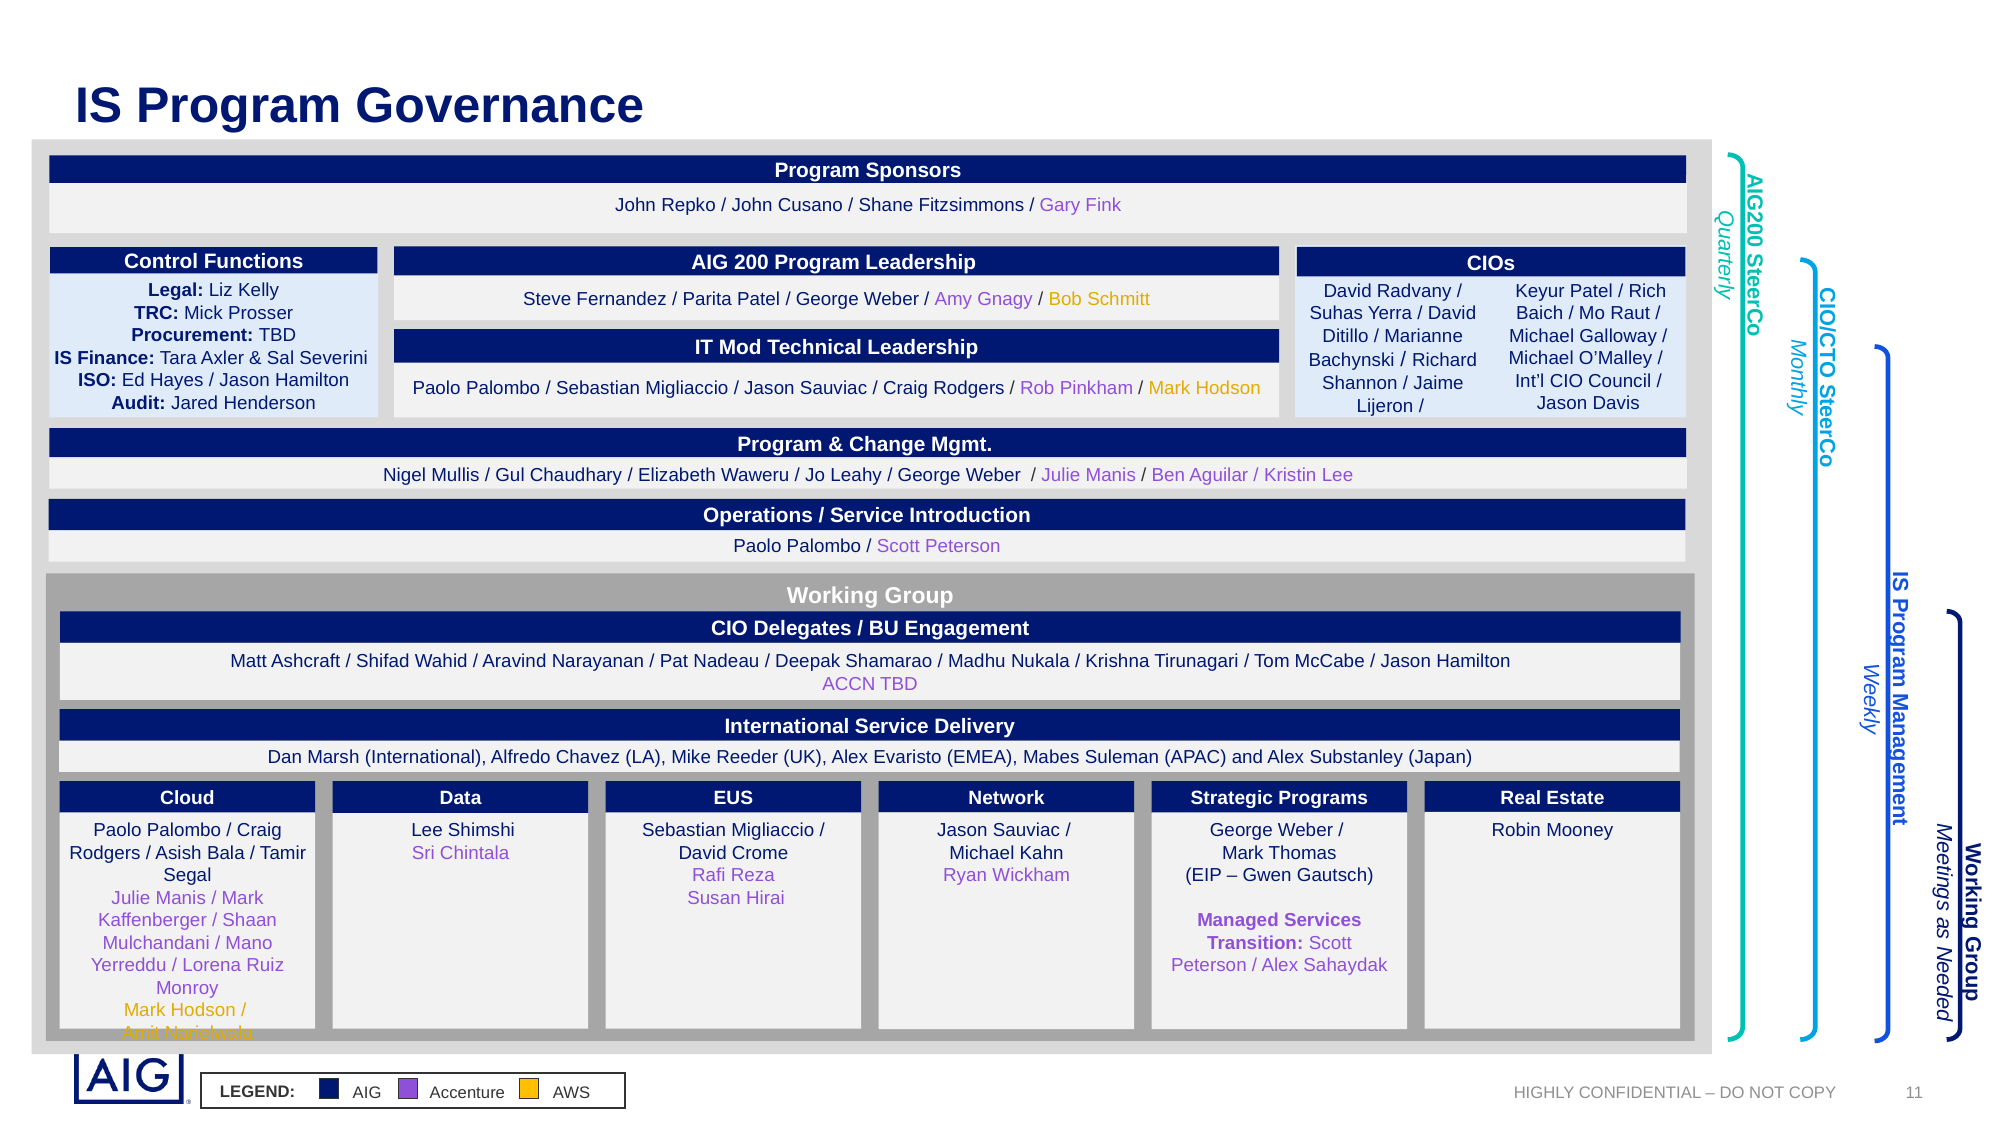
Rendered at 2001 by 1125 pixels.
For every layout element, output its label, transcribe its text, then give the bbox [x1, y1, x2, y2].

slide_number 11 [1904, 1081, 1925, 1102]
text_box George Weber / Mark Thomas (EIP – Gwen Gautsch) Managed Services Transition: Scott Peterson / Alex Sahaydak [1151, 812, 1408, 1030]
text_box Working Group [45, 573, 1695, 1041]
text_box AIG 200 Program Leadership [393, 245, 1280, 276]
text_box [201, 1073, 625, 1110]
text_box Robin Mooney [1424, 811, 1681, 1029]
title IS Program Governance [75, 27, 1925, 134]
text_box Program Sponsors [48, 154, 1687, 184]
text_box CIO Delegates / BU Engagement [59, 610, 1682, 644]
text_box Dan Marsh (International), Alfredo Chavez (LA), Mike Reeder (UK), Alex Evaristo (EMEA), Mabes Suleman (APAC) and Alex Substanley (Japan) [58, 742, 1681, 773]
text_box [1780, 247, 1853, 1040]
text_box Network [878, 780, 1135, 812]
text_box International Service Delivery [58, 708, 1681, 742]
text_box Lee Shimshi Sri Chintala [332, 814, 589, 1029]
text_box Steve Fernandez / Parita Patel / George Weber / Amy Gnagy / Bob Schmitt [393, 276, 1280, 321]
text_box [1707, 136, 1780, 1040]
text_box Jason Sauviac / Michael Kahn Ryan Wickham [878, 812, 1135, 1030]
text_box Paolo Palombo / Sebastian Migliaccio / Jason Sauviac / Craig Rodgers / Rob Pinkham / Mark Hodson [393, 364, 1280, 418]
text_box EUS [605, 780, 862, 812]
text_box David Radvany / Suhas Yerra / David Ditillo / Marianne Bachynski / Richard Shannon / Jaime Lijeron / Keyur Patel / Rich Baich / Mo Raut / Michael Galloway / Michael O’Malley / Int’l CIO Council / Jason Davis [1294, 244, 1687, 418]
picture [74, 1055, 193, 1104]
text_box Strategic Programs [1151, 780, 1408, 812]
text_box Matt Ashcraft / Shifad Wahid / Aravind Narayanan / Pat Nadeau / Deepak Shamarao / Madhu Nukala / Krishna Tirunagari / Tom McCabe / Jason Hamilton ACCN TBD [59, 644, 1681, 701]
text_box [49, 247, 379, 418]
text_box CIOs [1296, 246, 1686, 277]
text_box Sebastian Migliaccio / David Crome Rafi Reza Susan Hirai [605, 812, 862, 1029]
text_box [31, 139, 1712, 1055]
text_box Nigel Mullis / Gul Chaudhary / Elizabeth Waweru / Jo Leahy / George Weber / Julie Manis / Ben Aguilar / Kristin Lee [48, 457, 1688, 490]
text_box Data [332, 780, 589, 814]
text_box Operations / Service Introduction [48, 498, 1686, 531]
text_box Program & Change Mgmt. [48, 427, 1687, 458]
text_box Paolo Palombo / Craig Rodgers / Asish Bala / Tamir Segal Julie Manis / Mark Kaffenberger / Shaan Mulchandani / Mano Yerreddu / Lorena Ruiz Monroy Mark Hodson / Amit Narielwala [59, 812, 316, 1029]
text_box IT Mod Technical Leadership [393, 328, 1280, 364]
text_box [1853, 346, 1925, 1041]
text_box Real Estate [1423, 780, 1681, 814]
text_box John Repko / John Cusano / Shane Fitzsimmons / Gary Fink [48, 174, 1688, 234]
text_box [1926, 611, 1998, 1066]
text_box Paolo Palombo / Scott Peterson [48, 531, 1686, 563]
text_box Cloud [59, 780, 316, 812]
